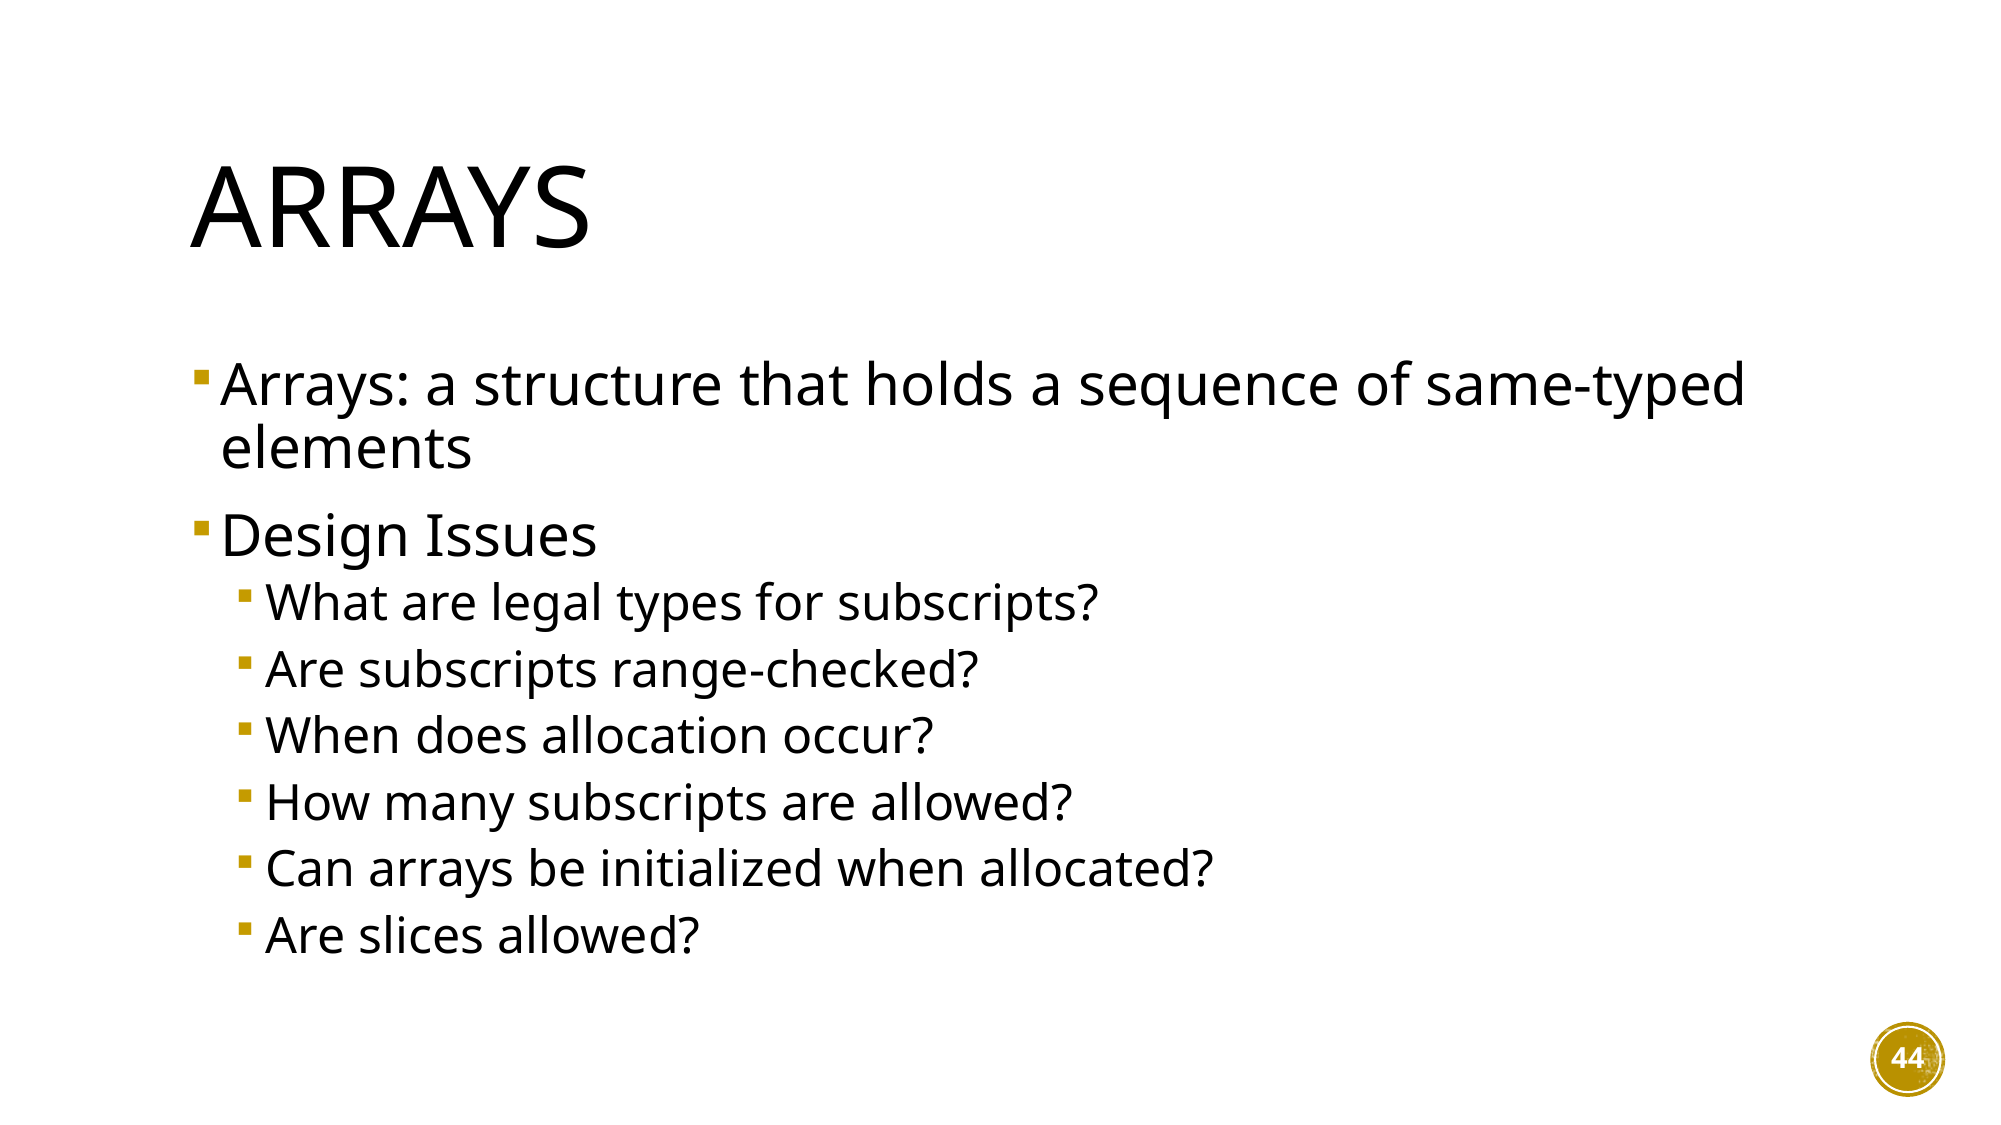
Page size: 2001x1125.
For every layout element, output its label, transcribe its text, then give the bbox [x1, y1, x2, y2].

list Arrays: a structure that holds a sequence of same-typed elements Design Issues What are legal types for subscripts? Are subscripts range-checked? When does allocation occur? How many subscripts are allowed? Can arrays be initialized when allocated? Are slices allowed? [175, 348, 1826, 1013]
title Arrays [175, 79, 1826, 344]
slide_number 44 [1855, 1028, 1961, 1089]
